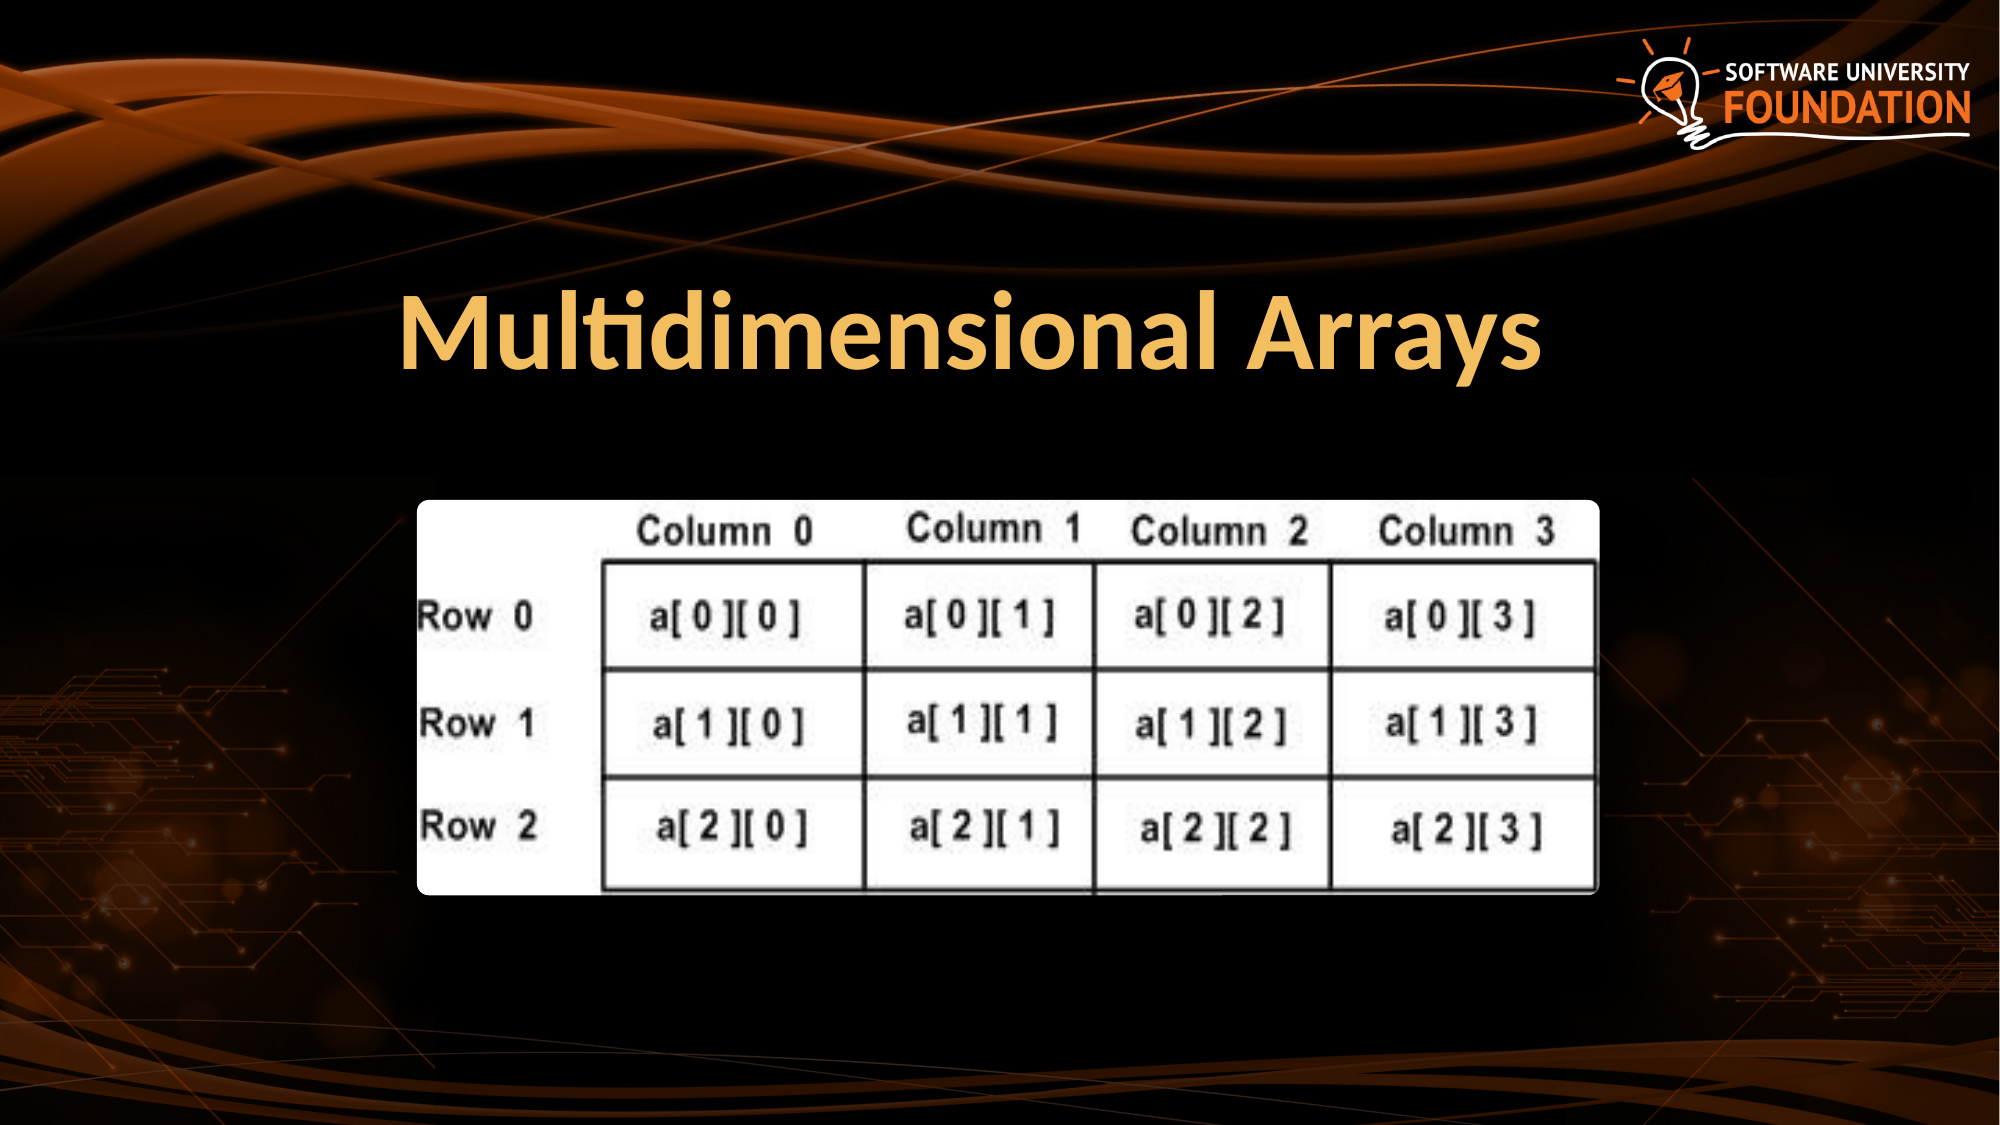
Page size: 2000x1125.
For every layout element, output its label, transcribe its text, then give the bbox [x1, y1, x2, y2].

picture [0, 0, 2000, 1125]
title Multidimensional Arrays [237, 265, 1704, 400]
